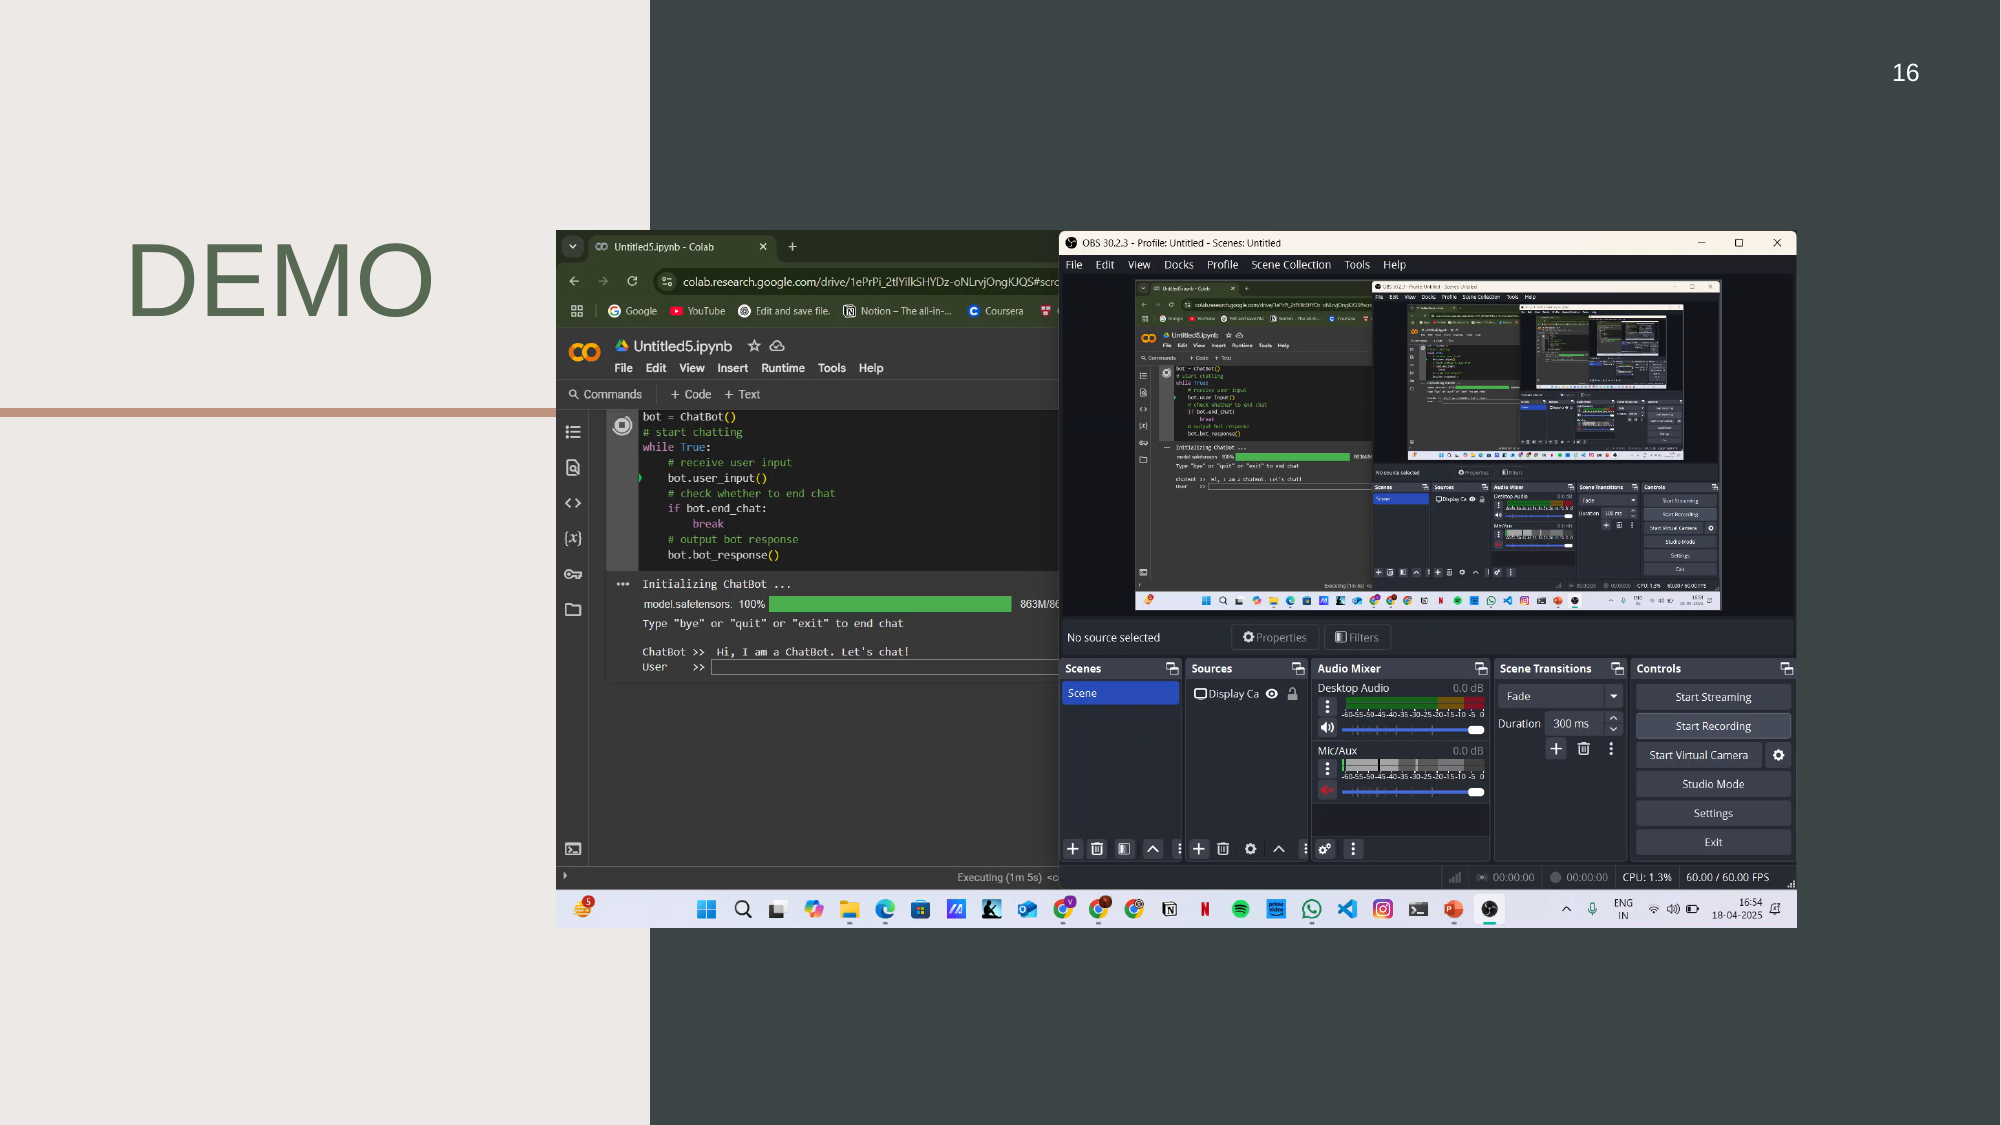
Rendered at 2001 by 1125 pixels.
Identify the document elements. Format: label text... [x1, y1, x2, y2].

title DEMO [109, 229, 555, 506]
slide_number 16 [1660, 49, 1935, 95]
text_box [555, 229, 1798, 928]
